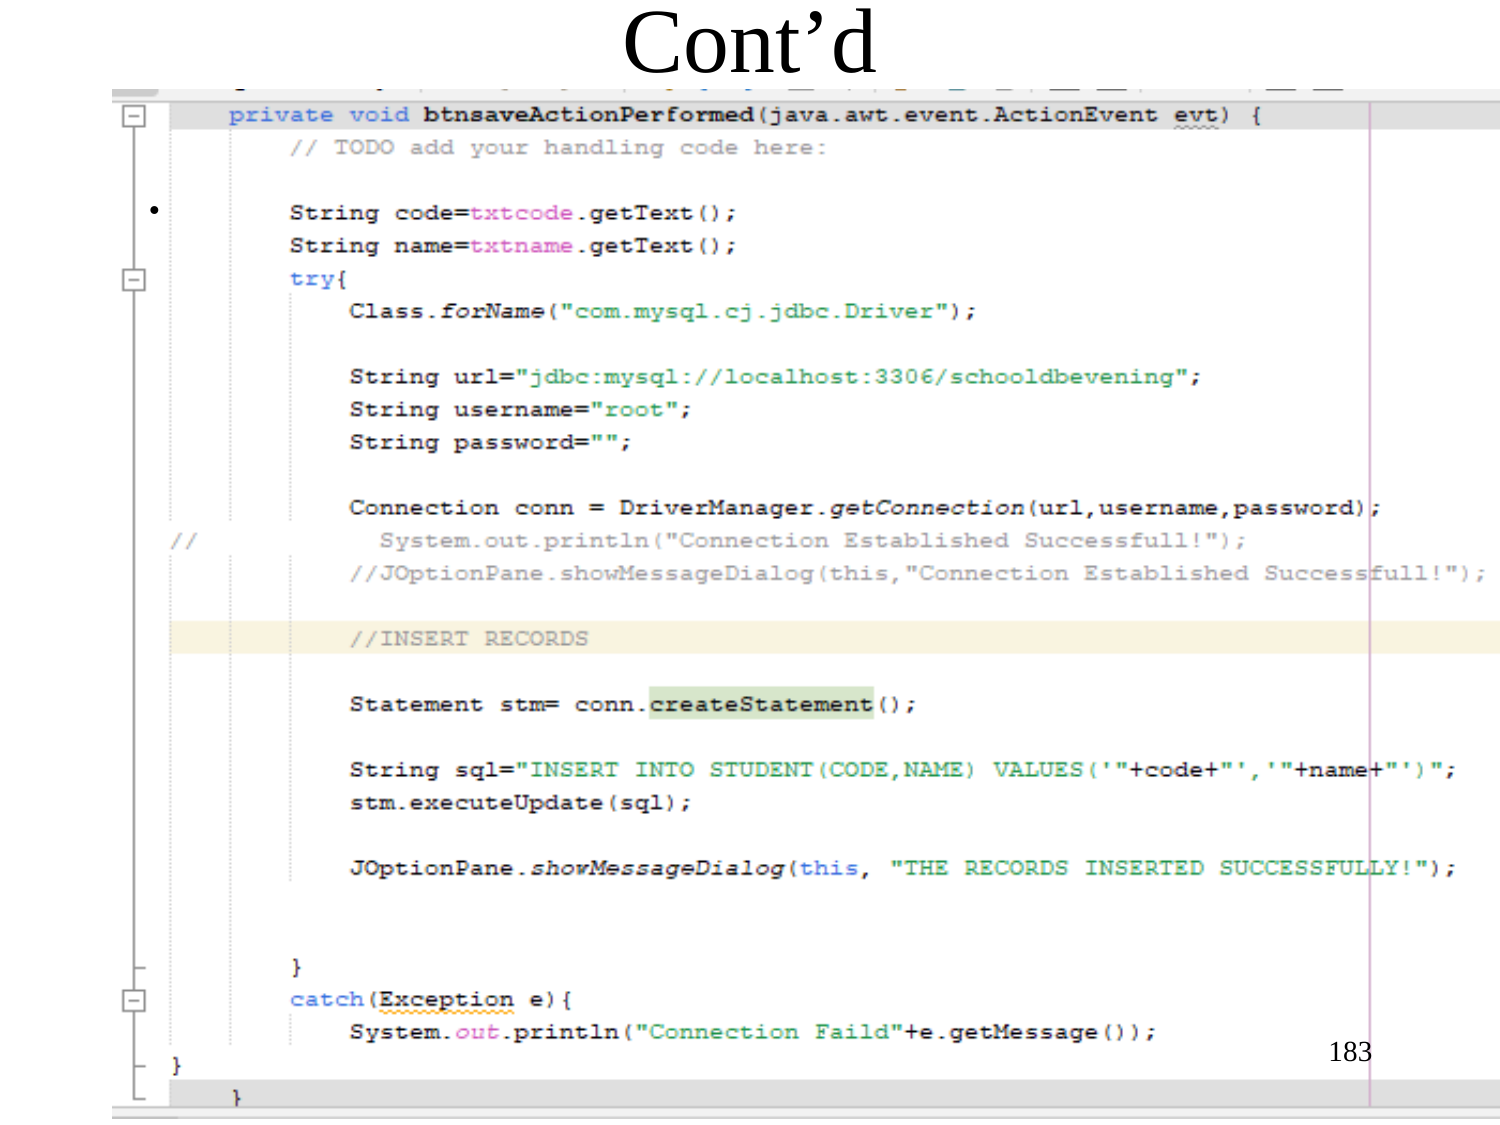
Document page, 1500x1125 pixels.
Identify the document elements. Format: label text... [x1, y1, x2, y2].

title Cont’d [112, 0, 1388, 72]
picture [112, 89, 1500, 1119]
